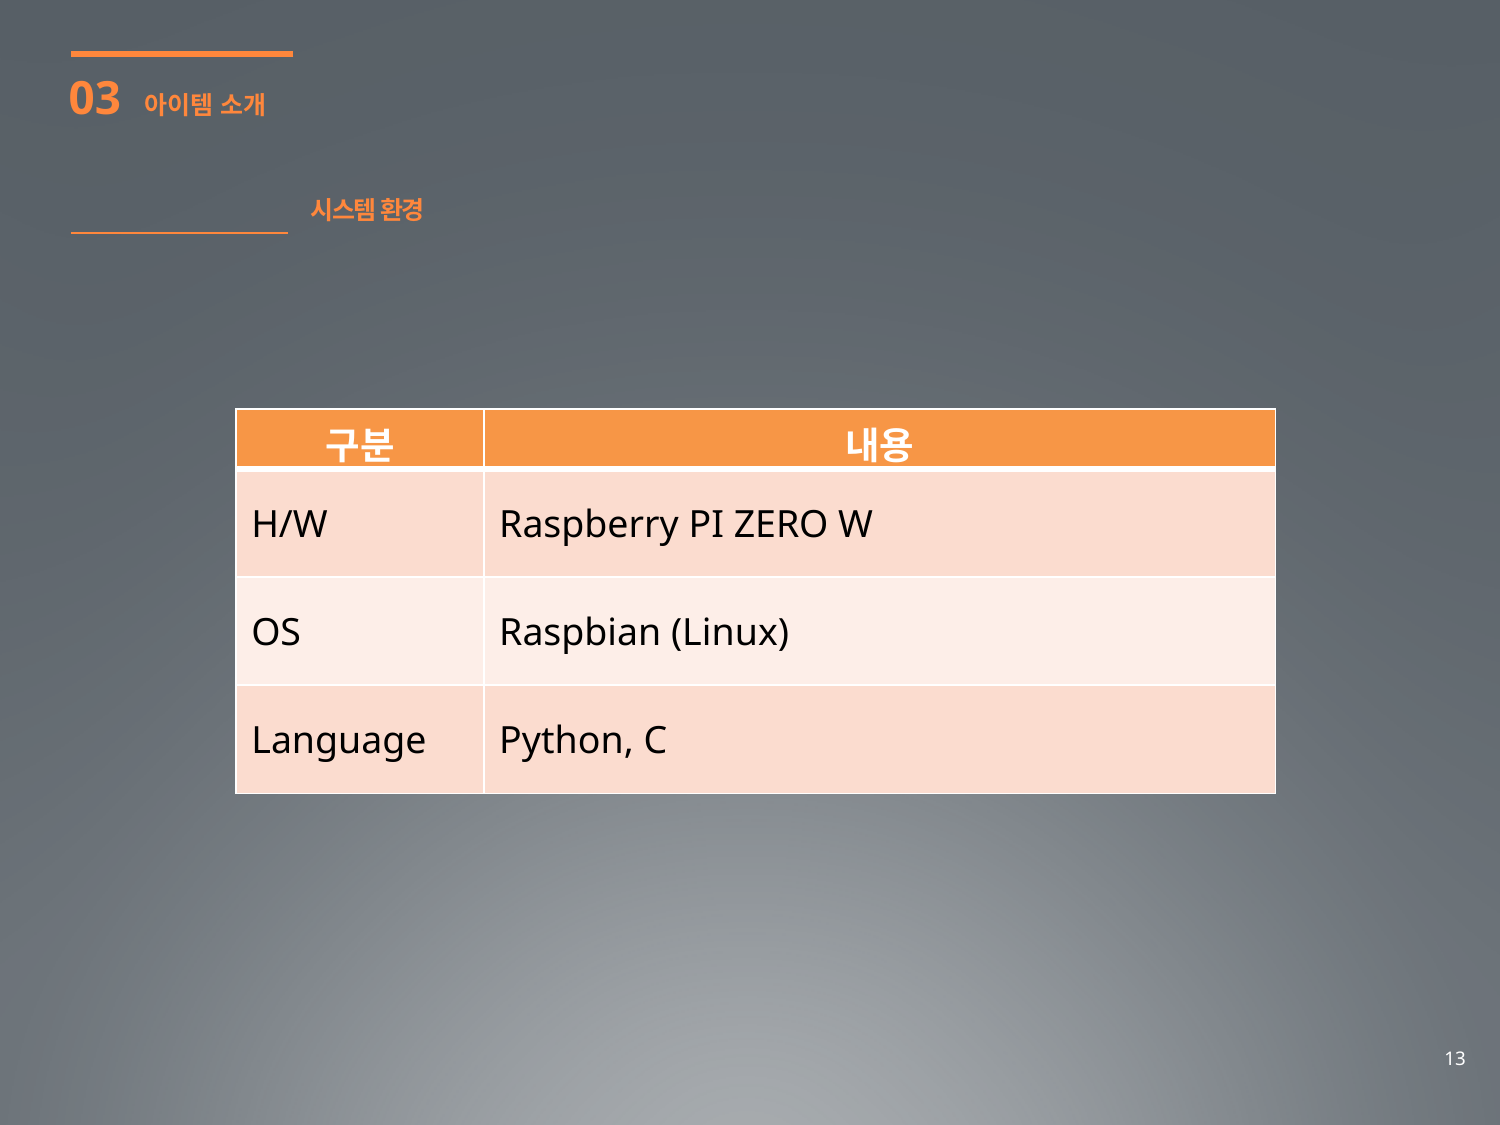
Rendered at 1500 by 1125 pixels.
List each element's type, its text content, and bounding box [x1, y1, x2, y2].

table_header 구분 [237, 410, 483, 466]
table_cell Language [237, 686, 483, 793]
table_cell Raspbian (Linux) [485, 578, 1275, 684]
picture [0, 0, 1500, 1125]
text_box 03 아이템 소개 [53, 61, 294, 132]
table_cell Python, C [485, 686, 1275, 793]
table_cell OS [237, 578, 483, 684]
table_header 내용 [485, 410, 1275, 466]
table_cell Raspberry PI ZERO W [485, 472, 1275, 576]
text_box 시스템 환경 [296, 187, 946, 233]
table_cell H/W [237, 472, 483, 576]
